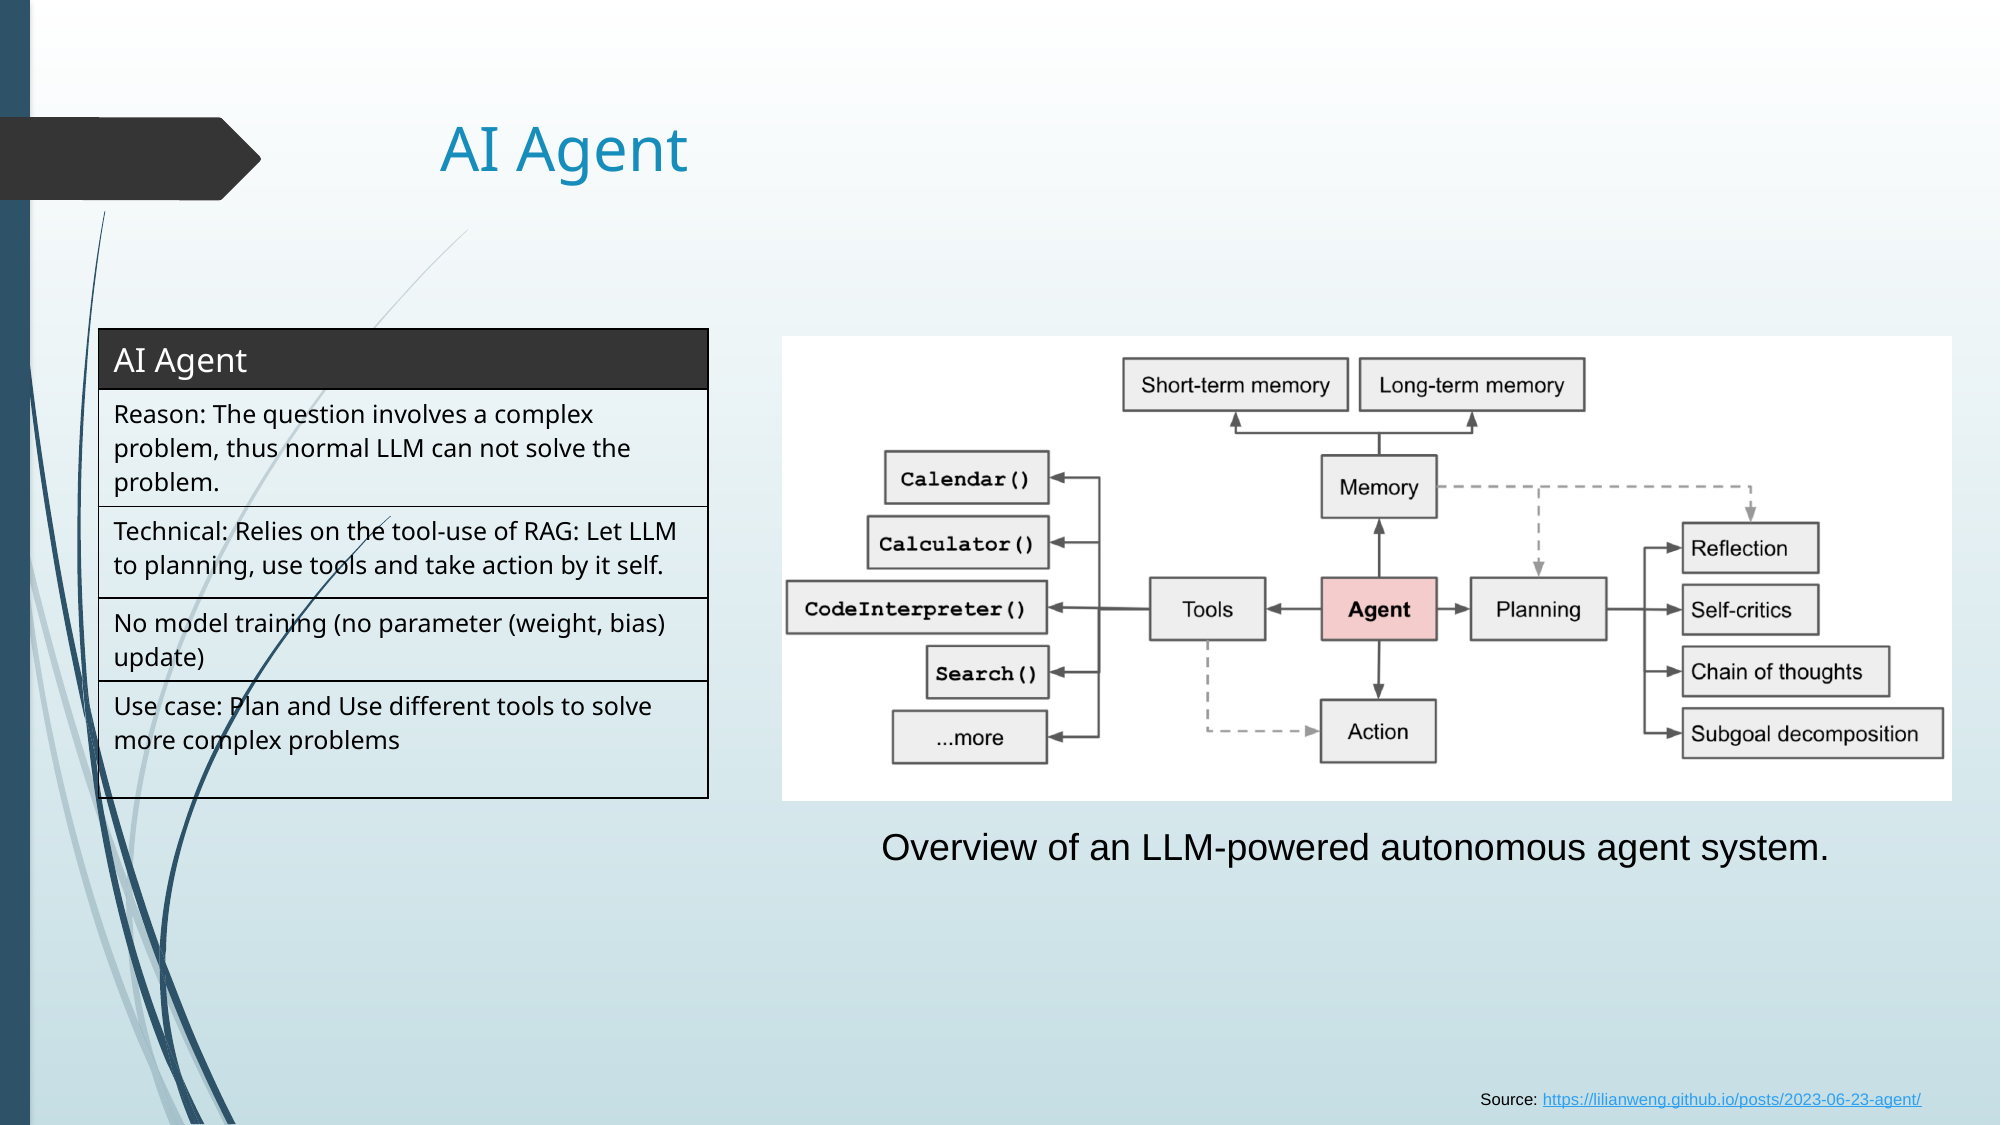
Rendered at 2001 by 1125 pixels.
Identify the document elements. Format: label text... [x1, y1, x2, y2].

title AI Agent [425, 102, 1888, 192]
text_box Source: https://lilianweng.github.io/posts/2023-06-23-agent/ [1465, 1081, 2000, 1116]
picture [782, 336, 1952, 801]
table_cell Technical: Relies on the tool-use of RAG: Let LLM to planning, use tools and take action by it self. [99, 507, 707, 597]
table_cell No model training (no parameter (weight, bias) update) [99, 599, 707, 680]
table_header AI Agent [99, 330, 707, 388]
table_cell Use case: Plan and Use different tools to solve more complex problems [99, 682, 707, 797]
text_box Overview of an LLM-powered autonomous agent system. [866, 815, 1952, 875]
table_cell Reason: The question involves a complex problem, thus normal LLM can not solve the problem. [99, 390, 707, 506]
